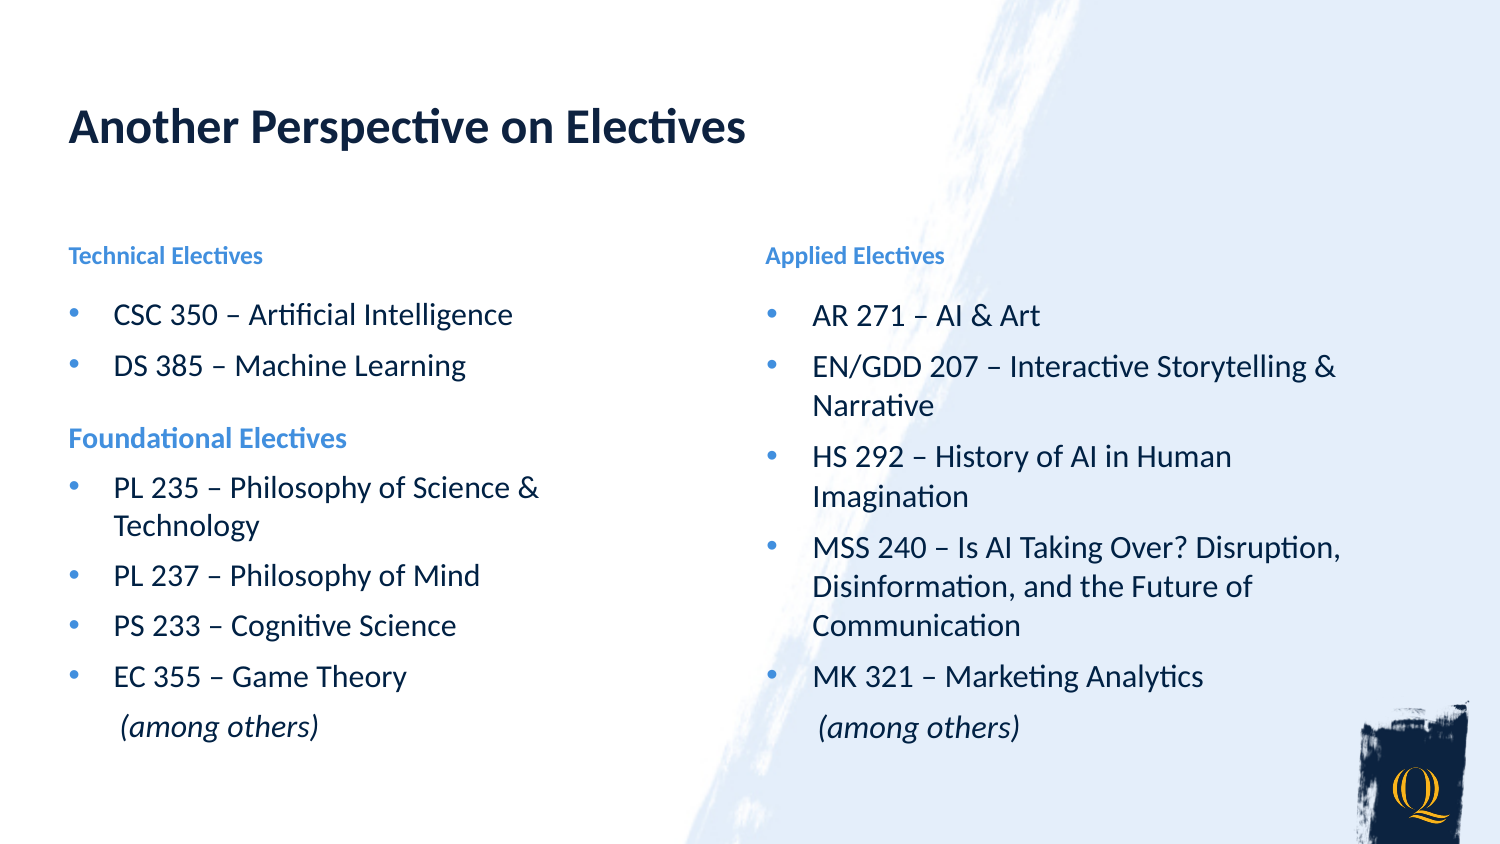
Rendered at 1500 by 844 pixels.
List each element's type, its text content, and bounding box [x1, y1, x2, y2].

title Another Perspective on Electives [53, 61, 1348, 193]
picture [84, 0, 1500, 844]
list Technical Electives [53, 231, 667, 278]
list Applied Electives [750, 231, 1364, 278]
list CSC 350 – Artificial Intelligence DS 385 – Machine Learning Foundational Electives PL 235 – Philosophy of Science & Technology PL 237 – Philosophy of Mind PS 233 – Cognitive Science EC 355 – Game Theory (among others) [53, 286, 670, 755]
list AR 271 – AI & Art EN/GDD 207 – Interactive Storytelling & Narrative HS 292 – History of AI in Human Imagination MSS 240 – Is AI Taking Over? Disruption, Disinformation, and the Future of Communication MK 321 – Marketing Analytics (among others) [751, 286, 1368, 755]
